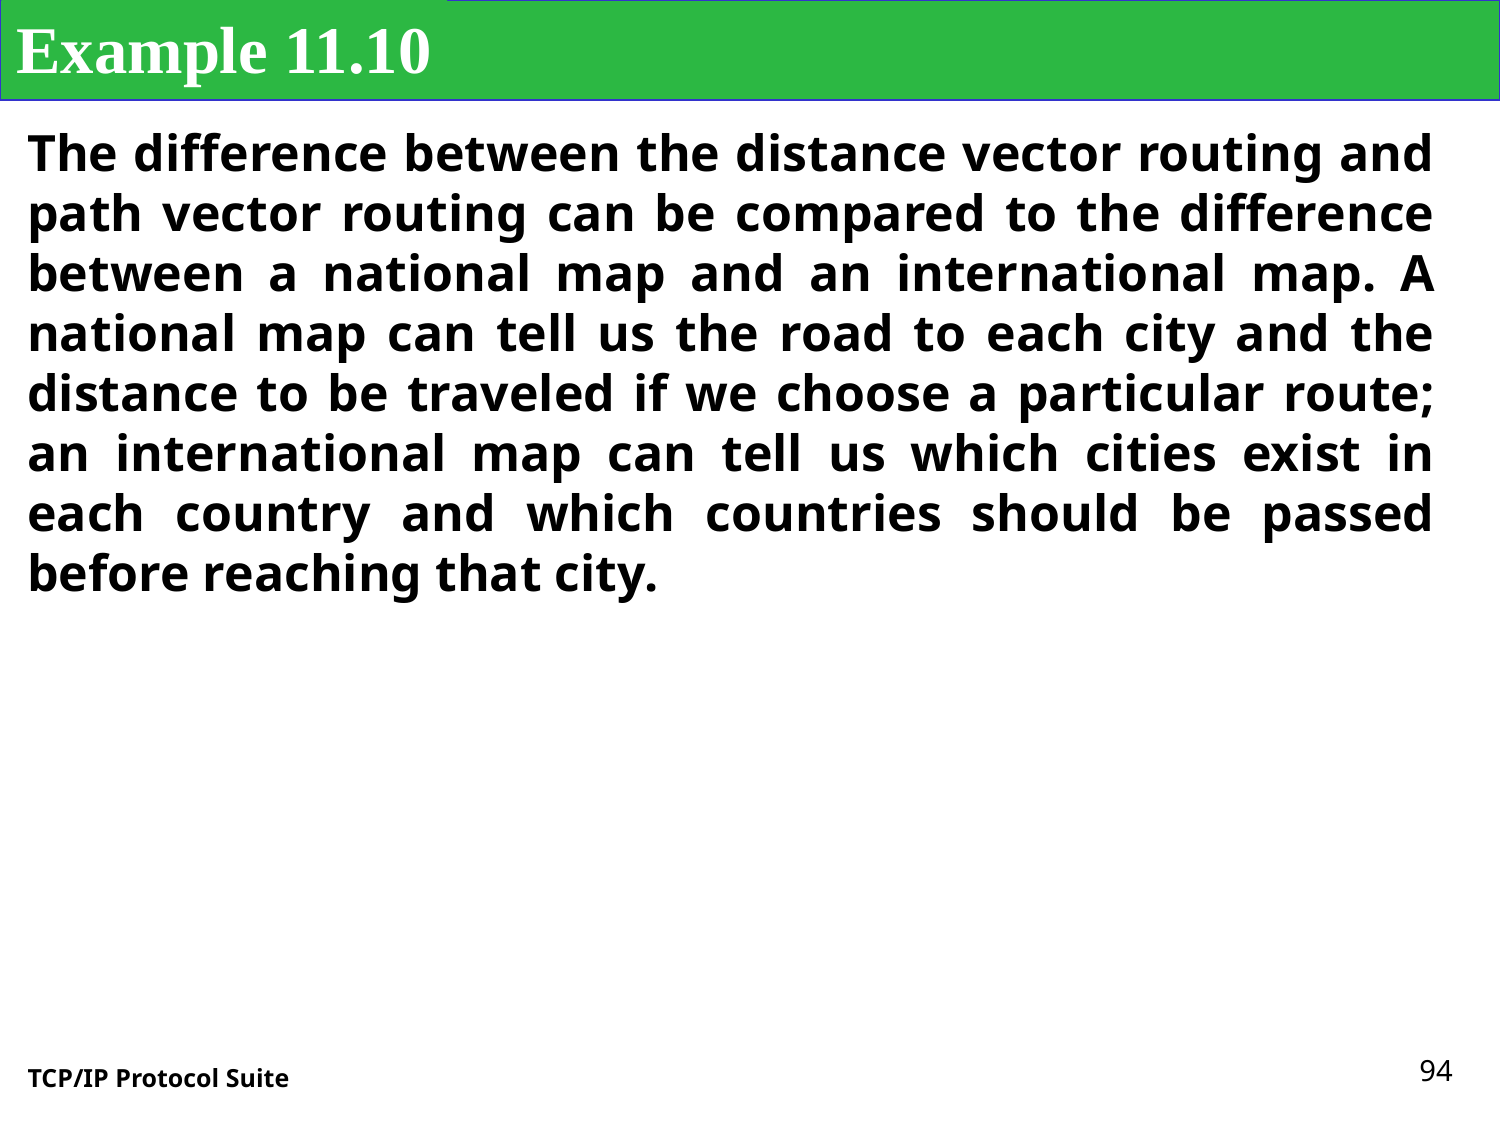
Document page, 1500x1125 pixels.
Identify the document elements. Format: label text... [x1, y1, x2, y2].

slide_number 94 [1155, 1024, 1468, 1100]
footer TCP/IP Protocol Suite [12, 1025, 488, 1100]
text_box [0, 0, 1500, 100]
text_box The difference between the distance vector routing and path vector routing can be compared to the difference between a national map and an international map. A national map can tell us the road to each city and the distance to be traveled if we choose a particular route; an international map can tell us which cities exist in each country and which countries should be passed before reaching that city. [12, 114, 1450, 609]
